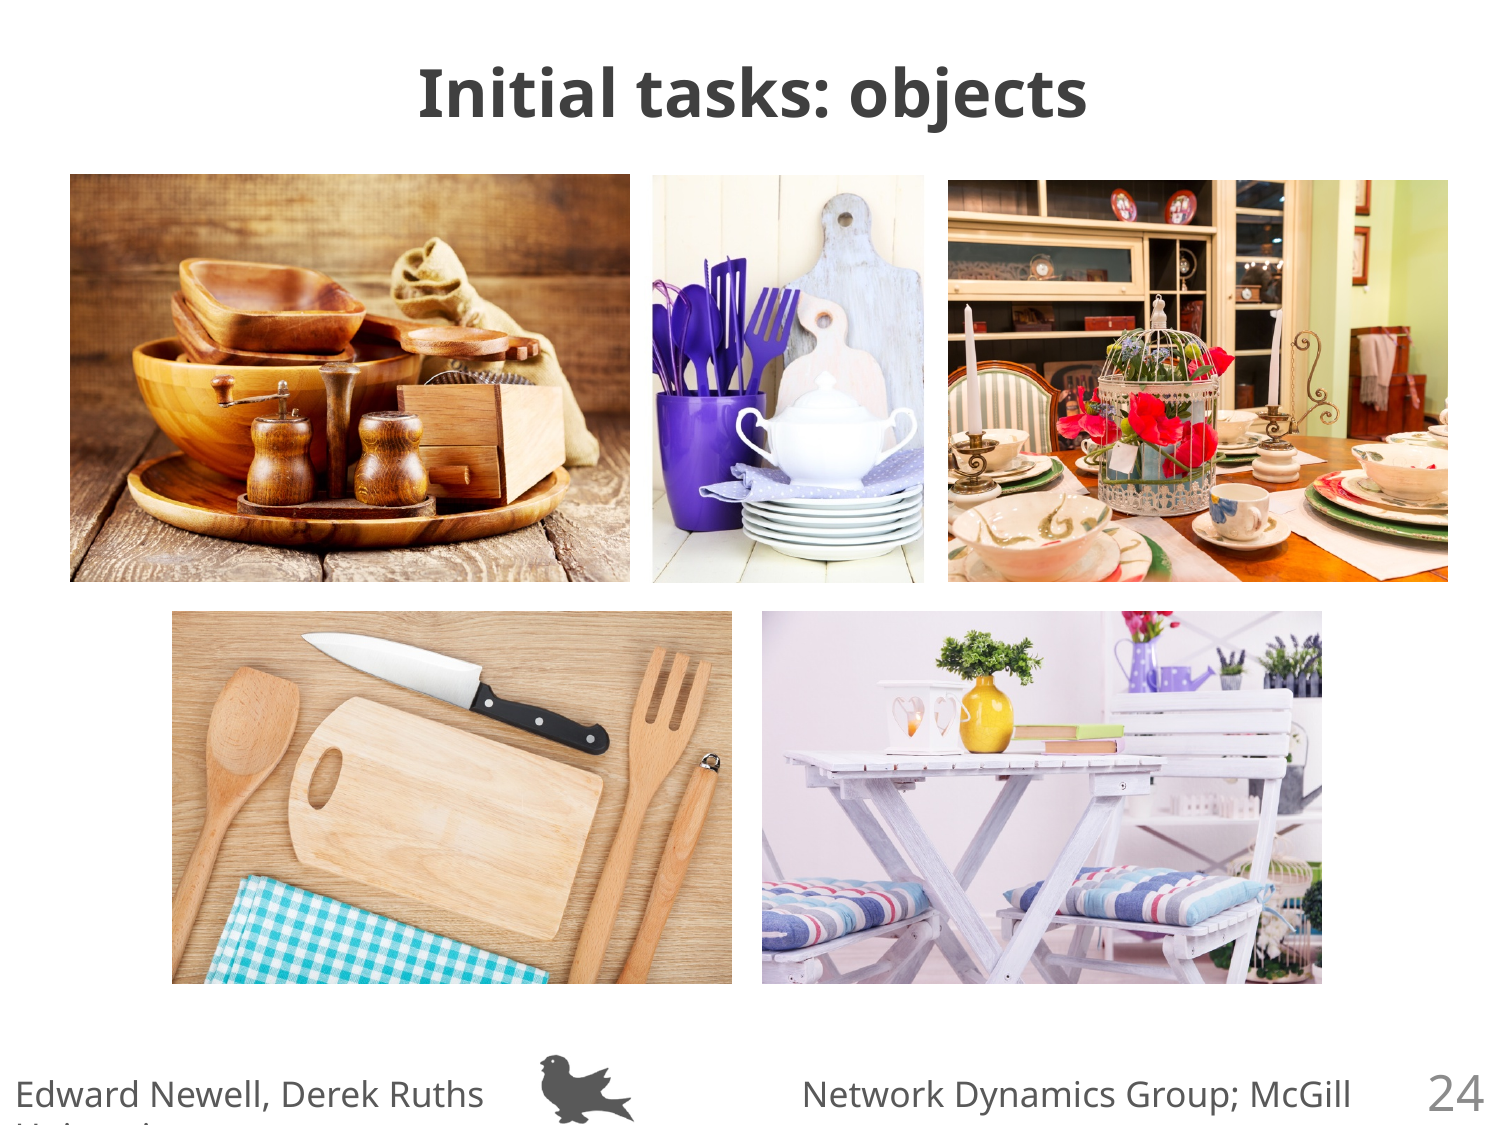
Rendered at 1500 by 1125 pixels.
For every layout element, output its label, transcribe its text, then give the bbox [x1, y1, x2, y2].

picture [172, 611, 732, 985]
text_box Initial tasks: objects [403, 43, 1144, 139]
picture [762, 611, 1323, 985]
picture [70, 174, 1448, 583]
slide_number 23 [1397, 1065, 1500, 1125]
